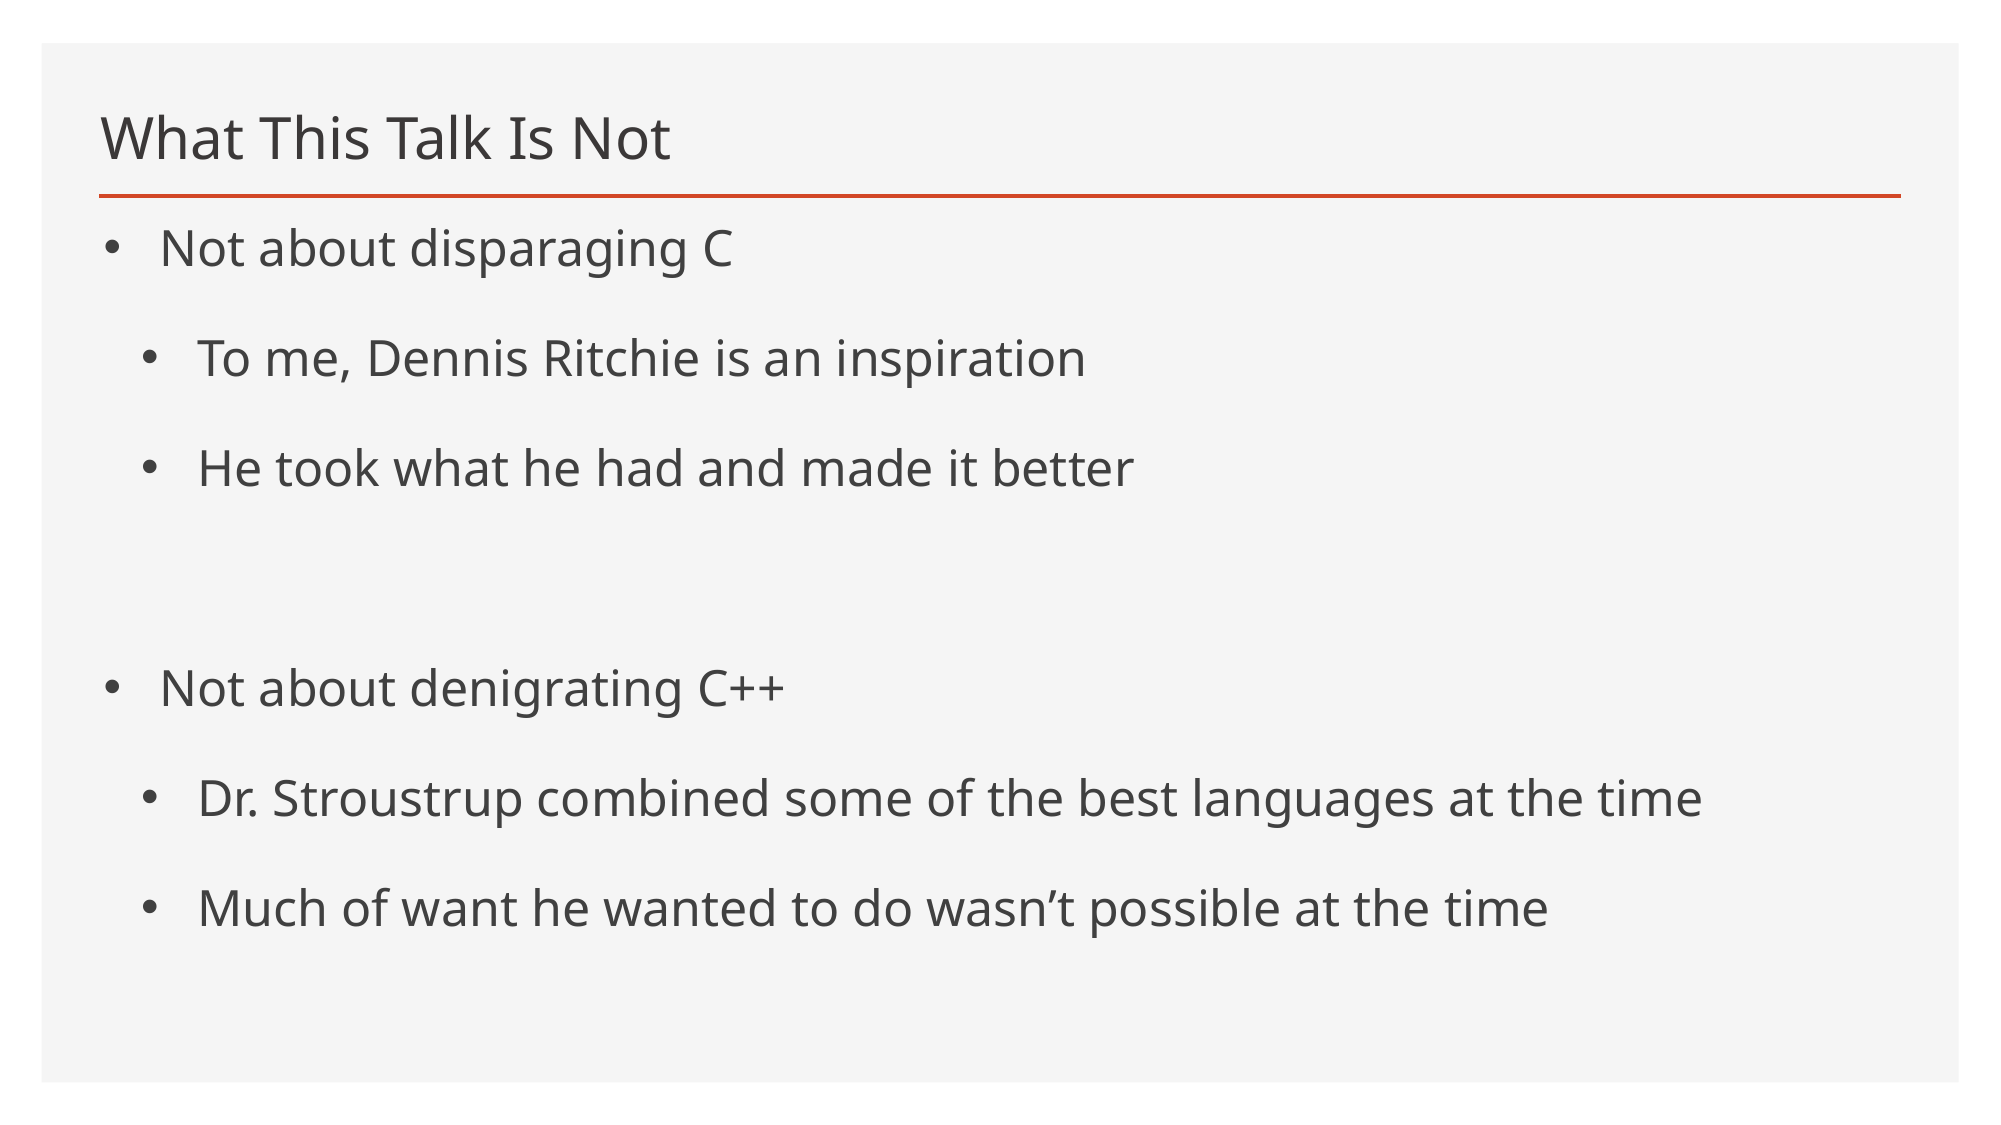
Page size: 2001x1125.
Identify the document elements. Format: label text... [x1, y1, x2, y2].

list Not about disparaging C To me, Dennis Ritchie is an inspiration He took what he had and made it better Not about denigrating C++ Dr. Stroustrup combined some of the best languages at the time Much of want he wanted to do wasn’t possible at the time [88, 208, 1913, 1079]
title What This Talk Is Not [85, 73, 1910, 179]
